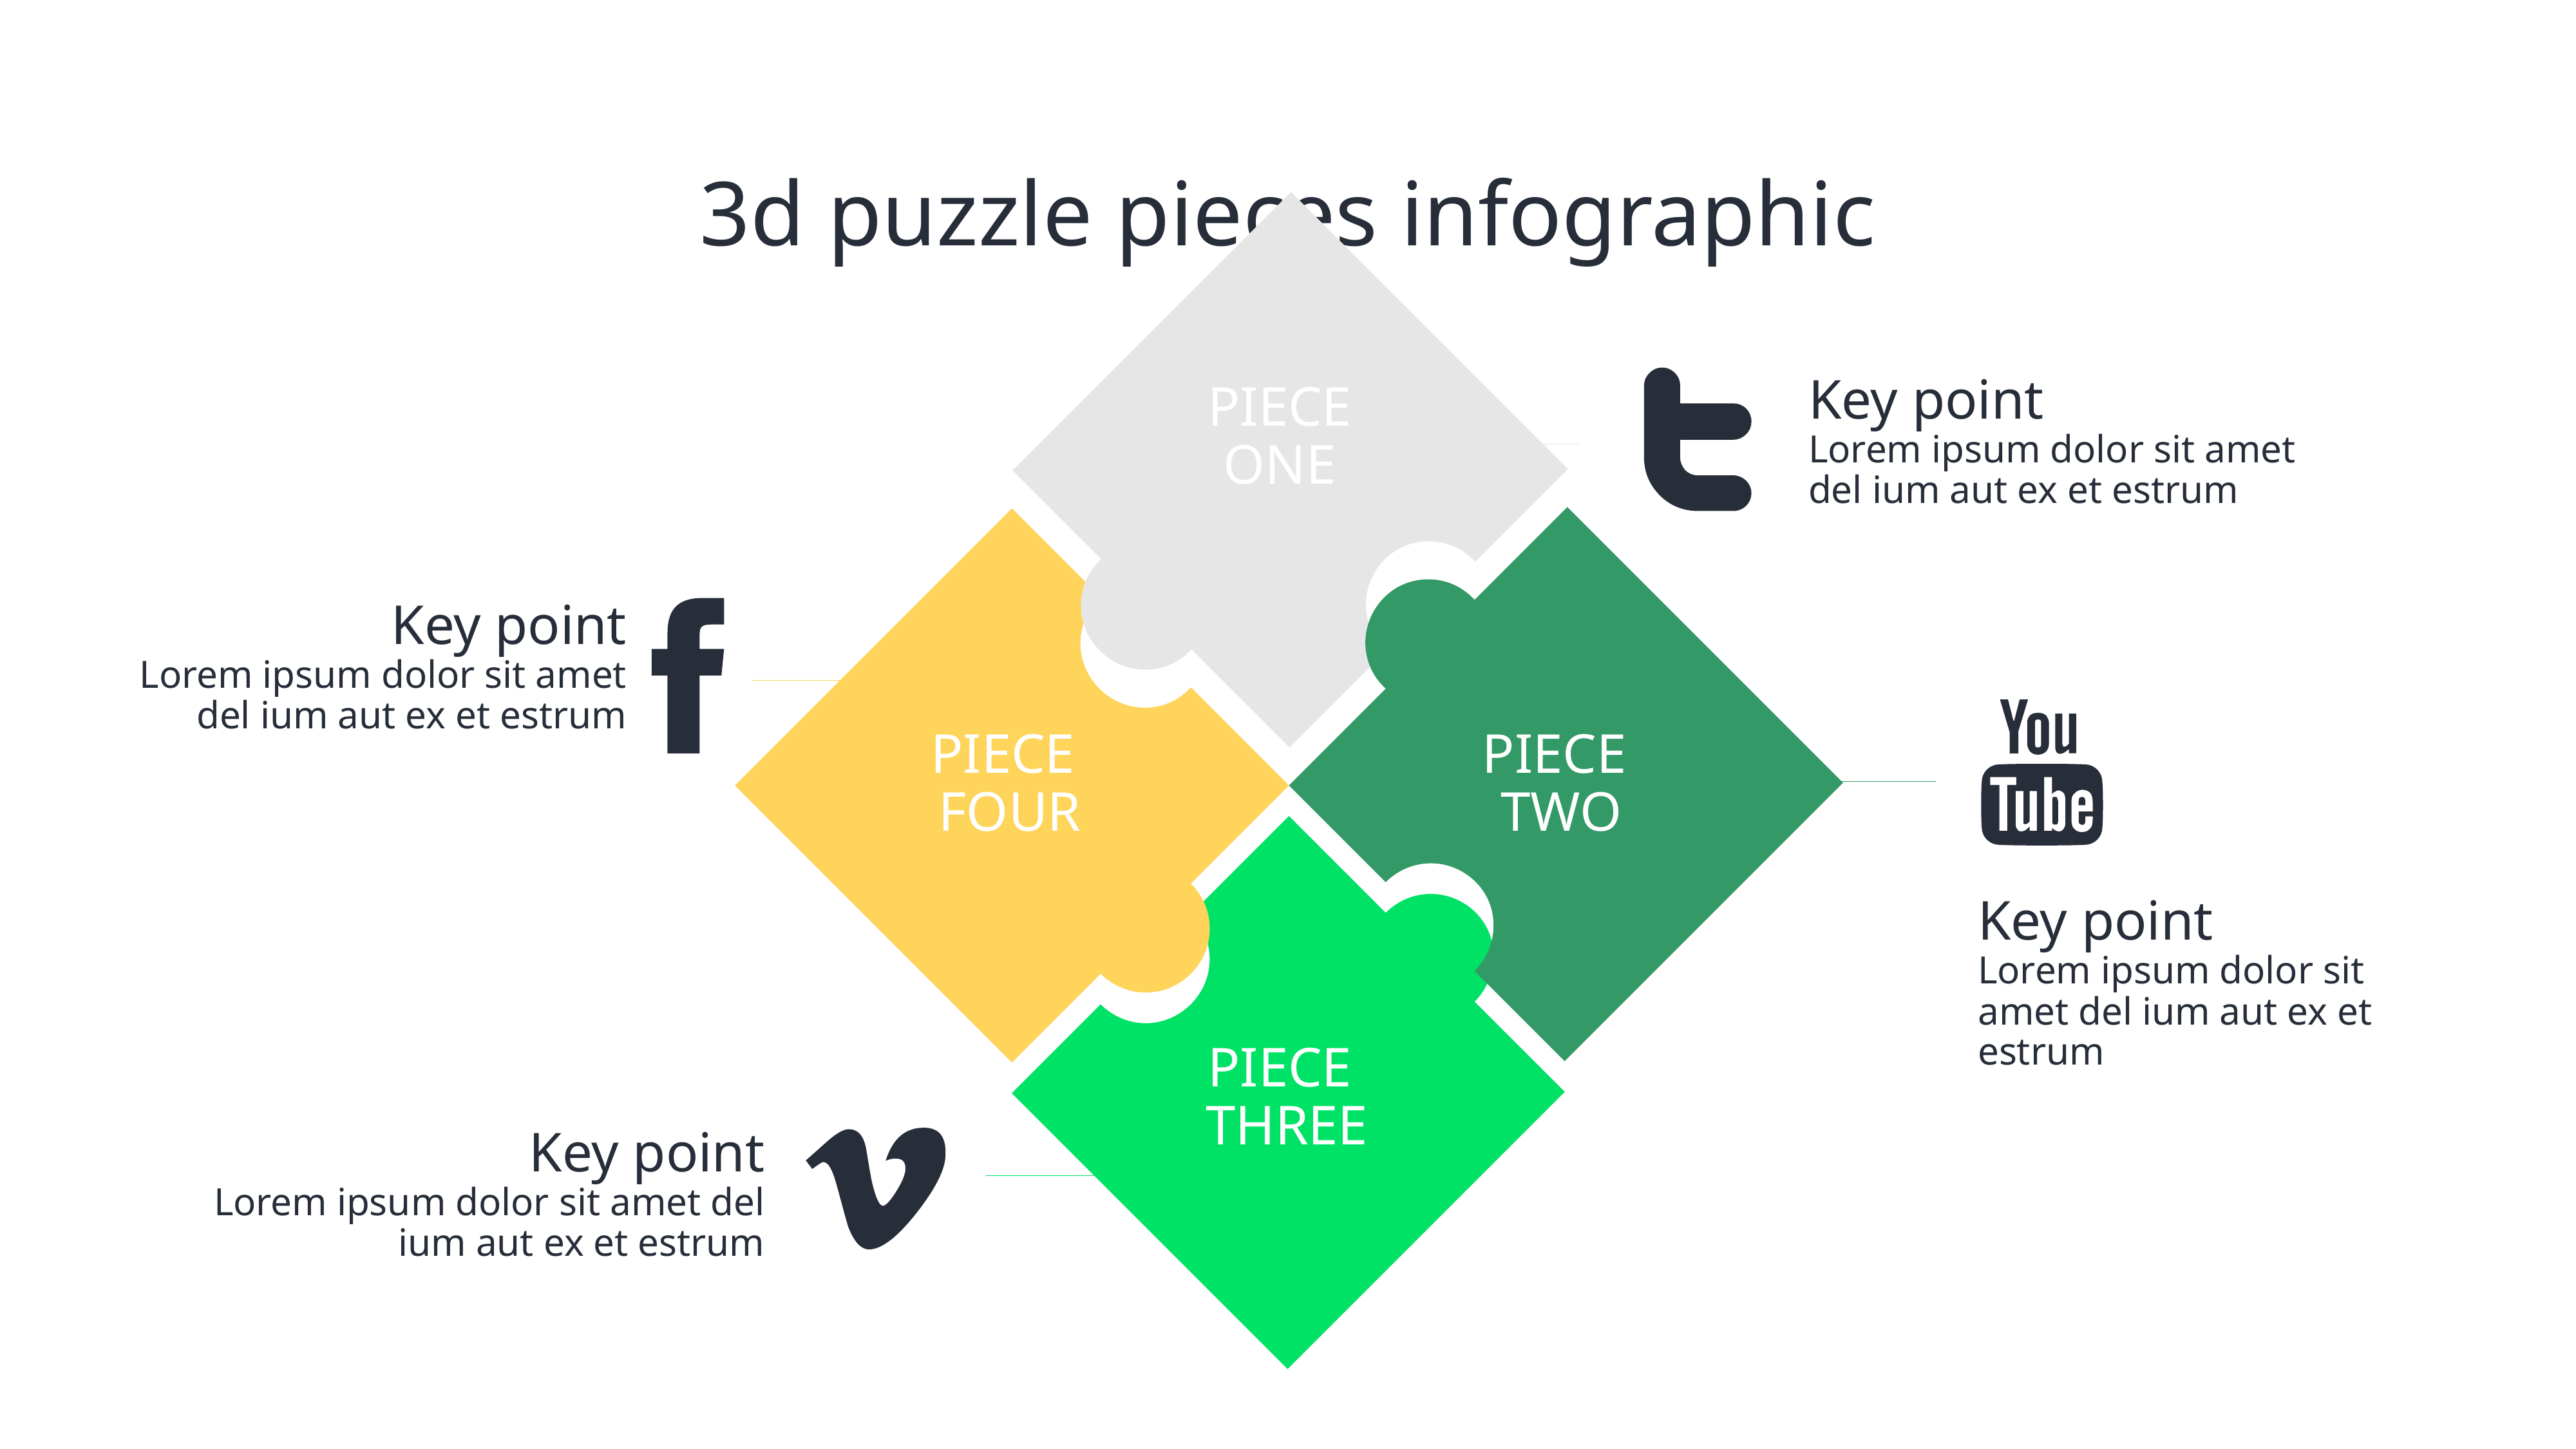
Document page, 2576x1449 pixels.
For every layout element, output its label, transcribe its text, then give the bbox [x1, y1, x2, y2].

text_box [651, 598, 724, 753]
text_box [1981, 699, 2103, 846]
title 3d puzzle pieces infographic [177, 77, 2399, 357]
text_box Key point Lorem ipsum dolor sit amet del ium aut ex et estrum [1834, 367, 2354, 516]
text_box Key point Lorem ipsum dolor sit amet del ium aut ex et estrum [81, 593, 636, 742]
text_box Key point Lorem ipsum dolor sit amet del ium aut ex et estrum [198, 1121, 774, 1269]
text_box Key point Lorem ipsum dolor sit amet del ium aut ex et estrum [1968, 889, 2415, 1078]
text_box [742, 297, 1834, 1265]
